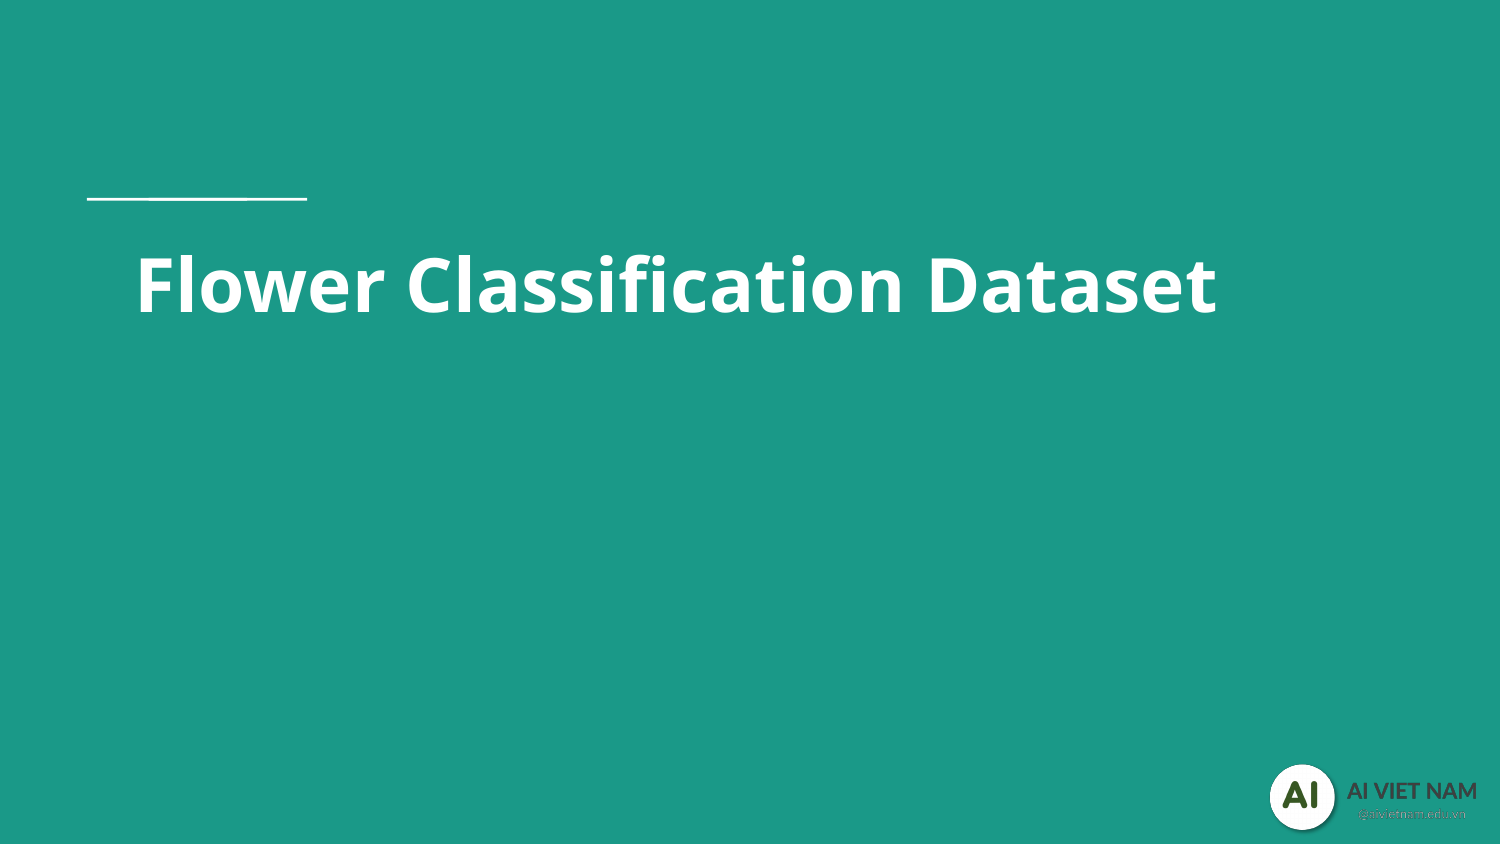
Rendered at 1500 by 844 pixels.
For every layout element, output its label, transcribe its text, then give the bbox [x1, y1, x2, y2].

title Flower Classification Dataset [119, 216, 1381, 466]
picture [1258, 754, 1500, 844]
